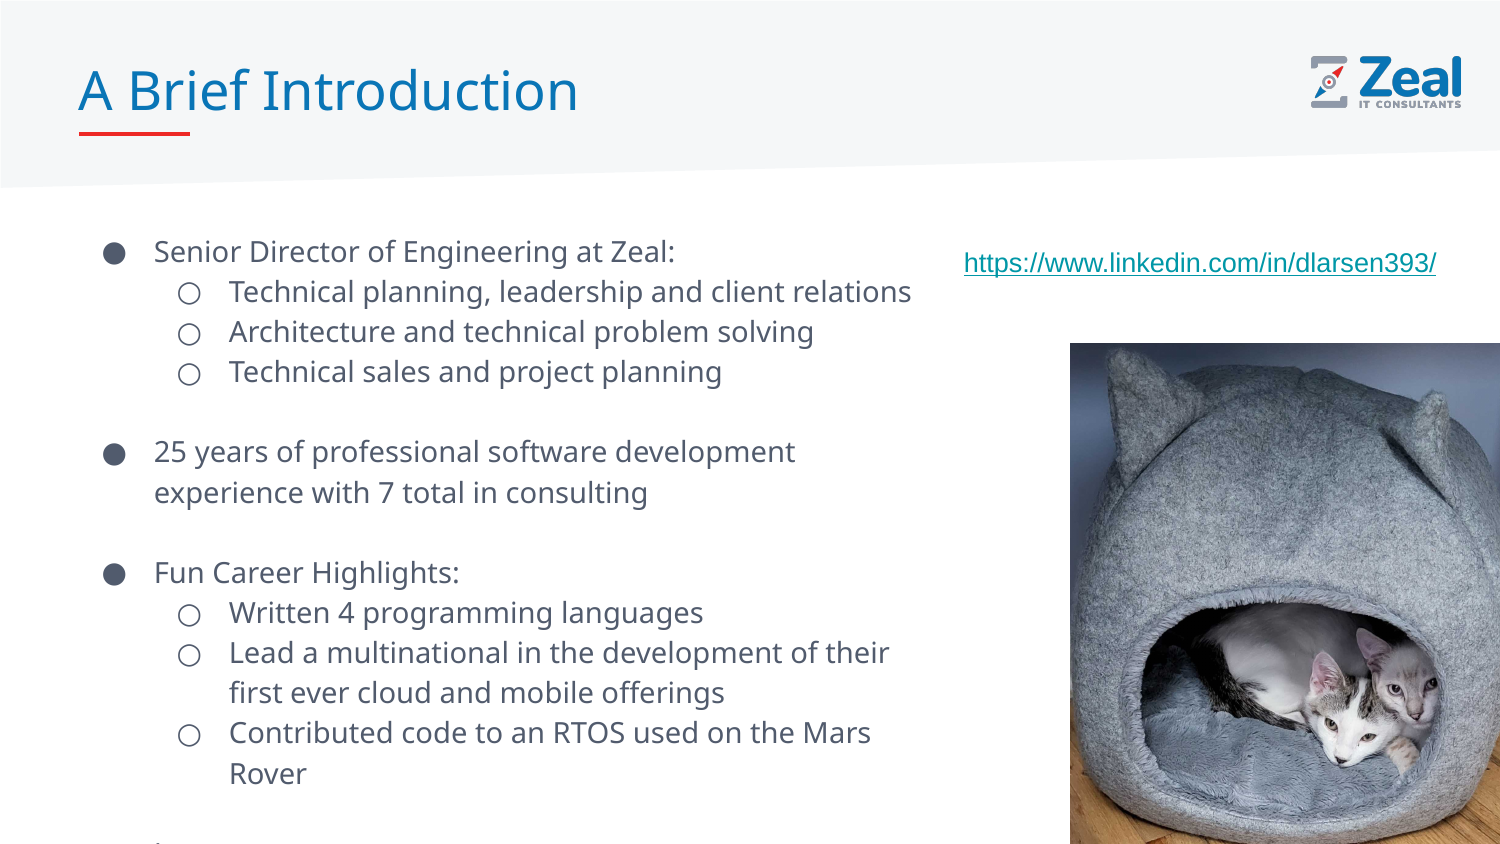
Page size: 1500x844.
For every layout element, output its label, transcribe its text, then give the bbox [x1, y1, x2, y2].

text_box https://www.linkedin.com/in/dlarsen393/ [948, 230, 1500, 294]
text_box [0, 0, 1500, 188]
text_box A Brief Introduction [78, 55, 1295, 121]
picture [1310, 55, 1463, 109]
text_box Senior Director of Engineering at Zeal: Technical planning, leadership and client relations Architecture and technical problem solving Technical sales and project planning 25 years of professional software development experience with 7 total in consulting Fun Career Highlights: Written 4 programming languages Lead a multinational in the development of their first ever cloud and mobile offerings Contributed code to an RTOS used on the Mars Rover Loves cats [78, 227, 918, 844]
picture [1070, 343, 1500, 844]
